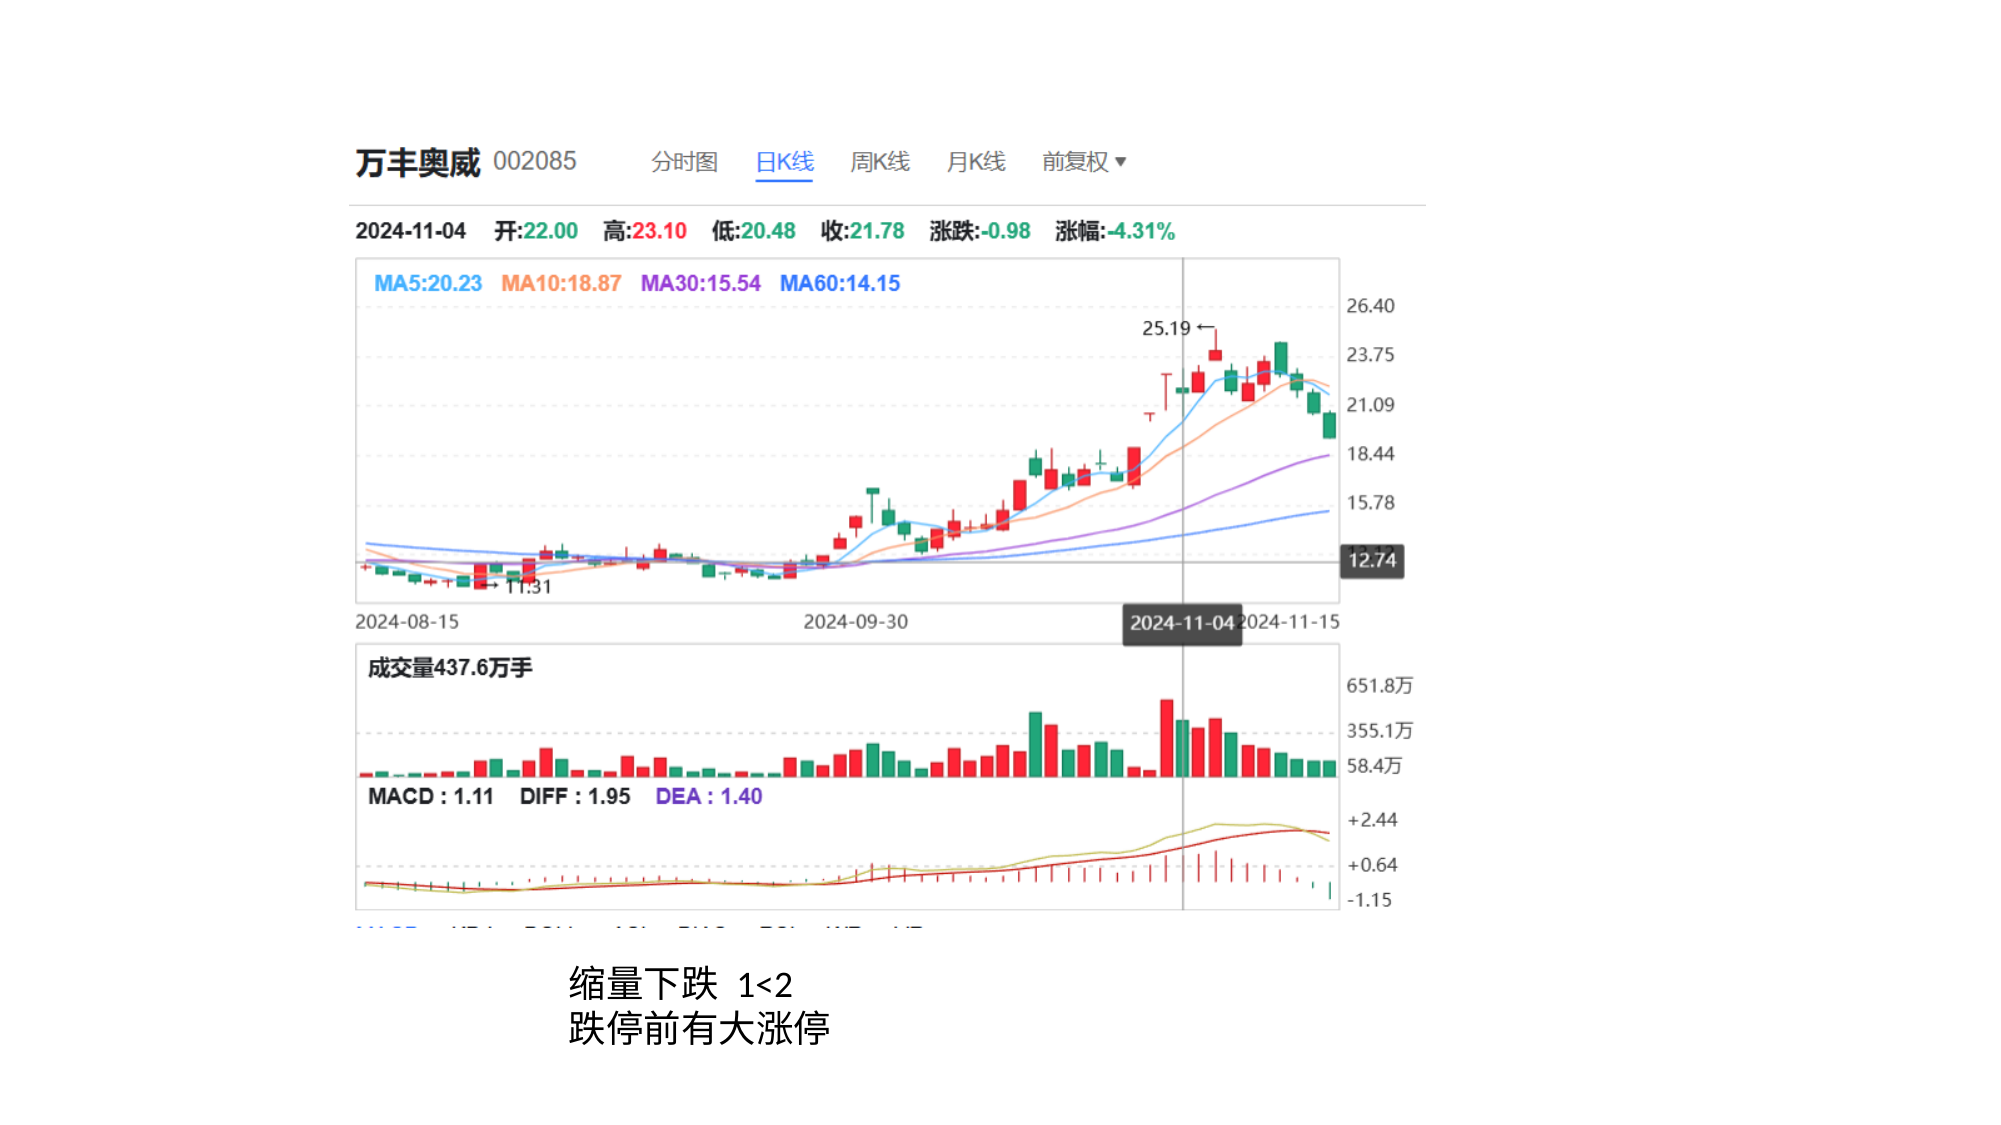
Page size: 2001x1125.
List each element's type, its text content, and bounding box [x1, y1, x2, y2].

text_box 缩量下跌 1<2 跌停前有大涨停 [554, 952, 1221, 1057]
picture [348, 131, 1427, 929]
